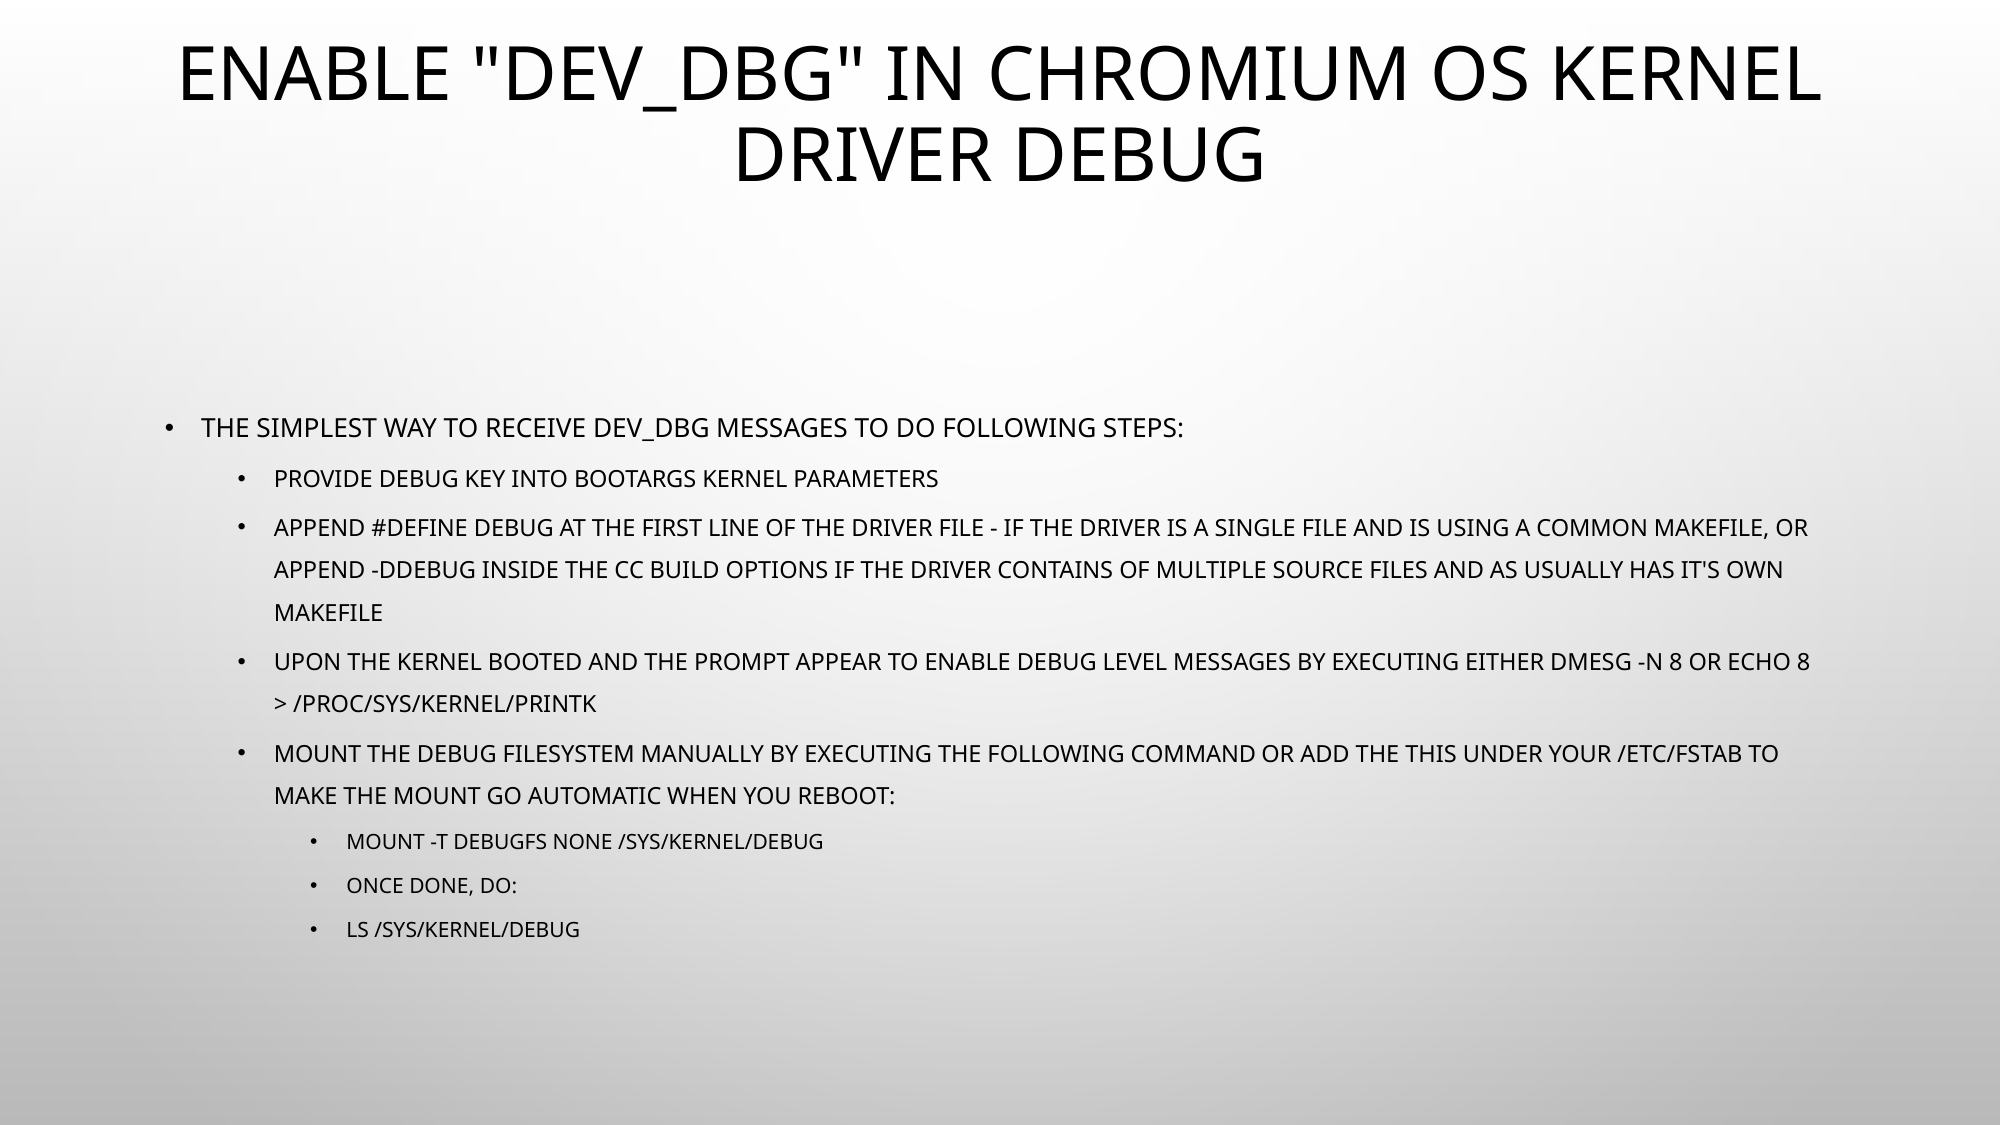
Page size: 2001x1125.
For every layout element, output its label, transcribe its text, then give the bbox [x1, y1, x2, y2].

title Enable "dev_dbg" in Chromium OS Kernel Driver Debug [137, 28, 1863, 206]
list The simplest way to receive dev_dbg messages to do following steps: provide debug key into bootargs kernel parameters append #define DEBUG at the first line of the driver file - if the driver is a single file and is using a common Makefile, or append -DDEBUG inside the CC build options if the driver contains of multiple source files and as usually has it's own Makefile upon the kernel booted and the prompt appear to enable debug level messages by executing either dmesg -n 8 or echo 8 > /proc/sys/kernel/printk mount the debug filesystem manually by executing the following command or add the this under your /etc/fstab to make the mount go automatic when you reboot: mount -t debugfs none /sys/kernel/debug Once done, do: ls /sys/kernel/debug [149, 388, 1851, 950]
picture [0, 0, 2000, 1125]
